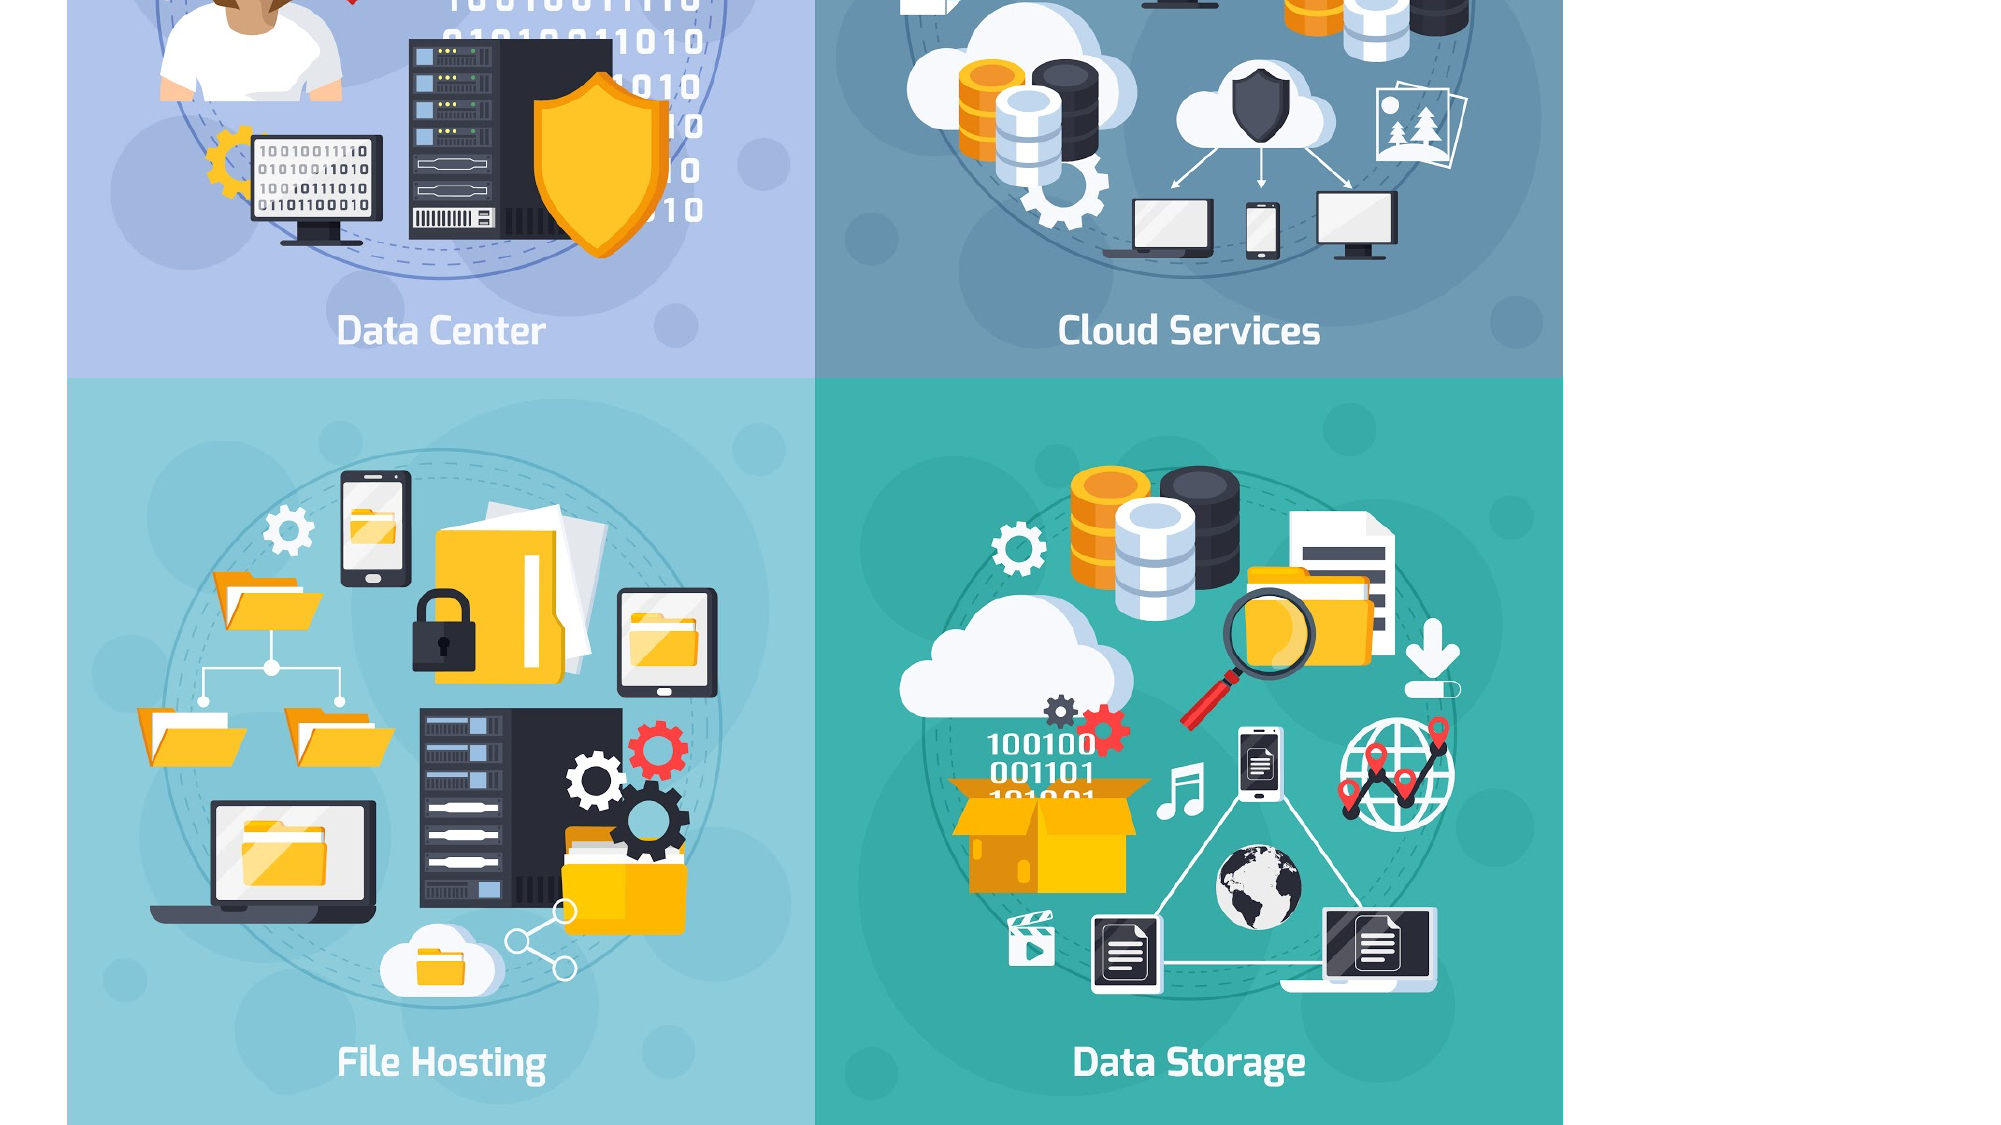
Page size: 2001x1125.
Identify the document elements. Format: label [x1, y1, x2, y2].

picture [67, 0, 1563, 1125]
